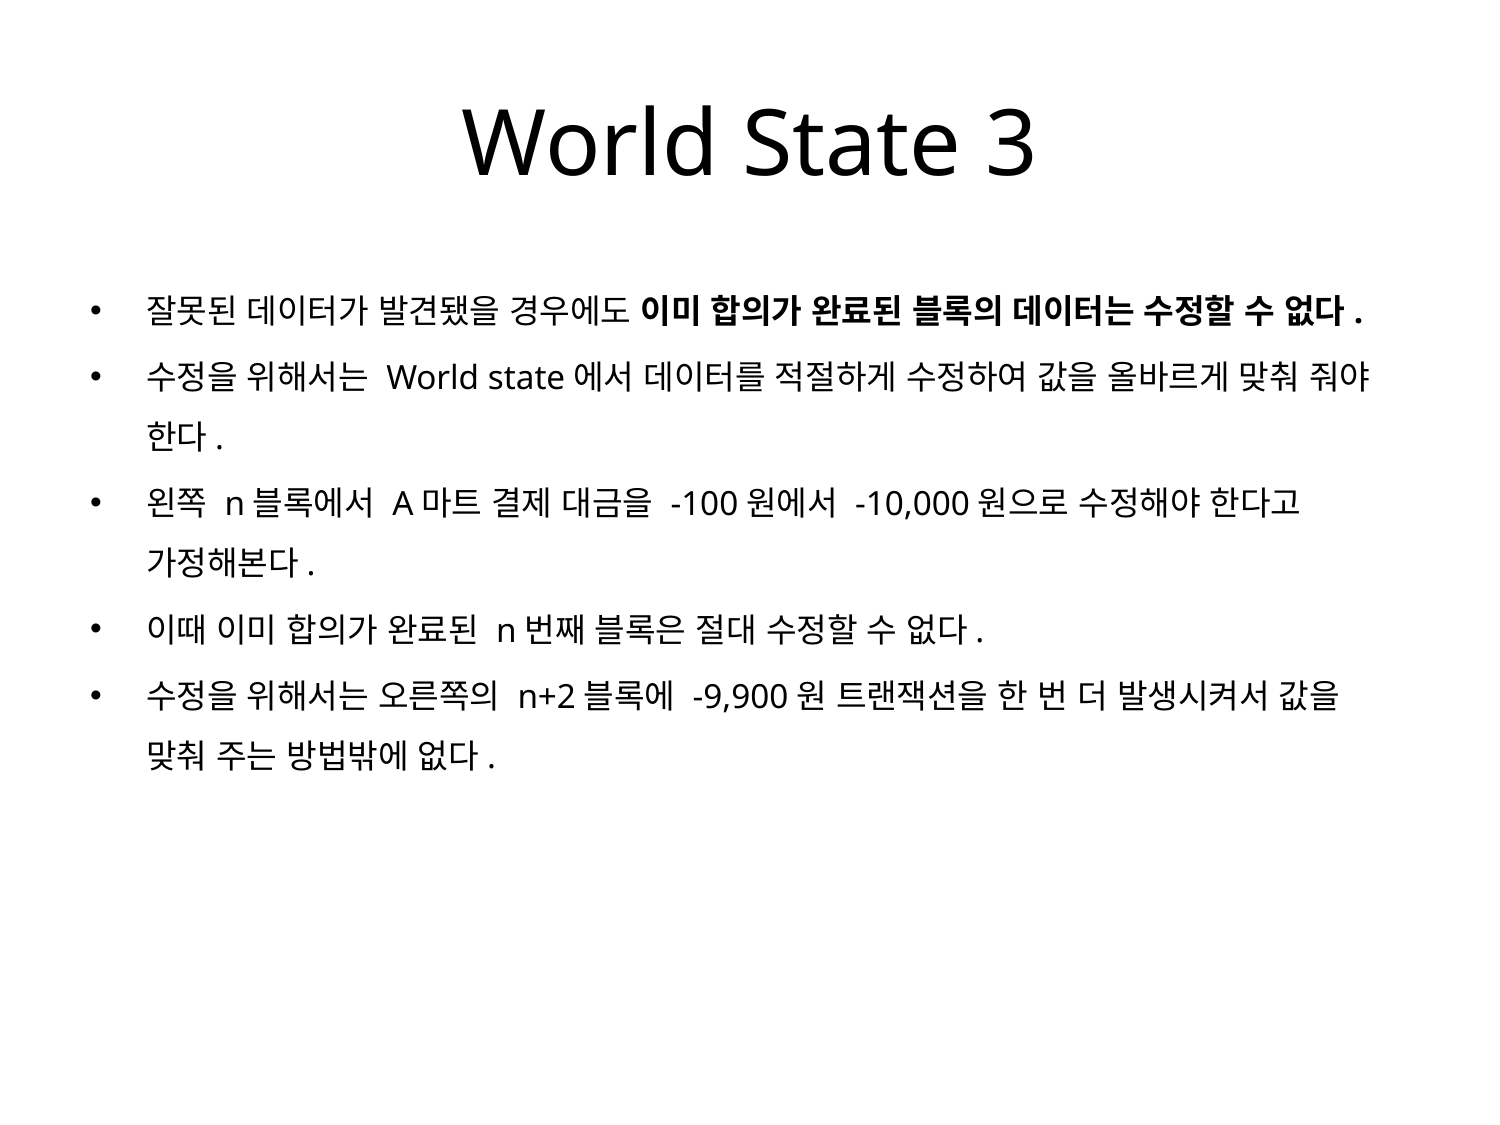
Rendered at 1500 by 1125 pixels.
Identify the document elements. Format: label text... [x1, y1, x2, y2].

title World State 3 [75, 45, 1425, 233]
list 잘못된 데이터가 발견됐을 경우에도 이미 합의가 완료된 블록의 데이터는 수정할 수 없다. 수정을 위해서는 World state에서 데이터를 적절하게 수정하여 값을 올바르게 맞춰 줘야 한다. 왼쪽 n블록에서 A마트 결제 대금을 -100원에서 -10,000원으로 수정해야 한다고 가정해본다. 이때 이미 합의가 완료된 n번째 블록은 절대 수정할 수 없다. 수정을 위해서는 오른쪽의 n+2블록에 -9,900원 트랜잭션을 한 번 더 발생시켜서 값을 맞춰 주는 방법밖에 없다. [75, 262, 1425, 1005]
